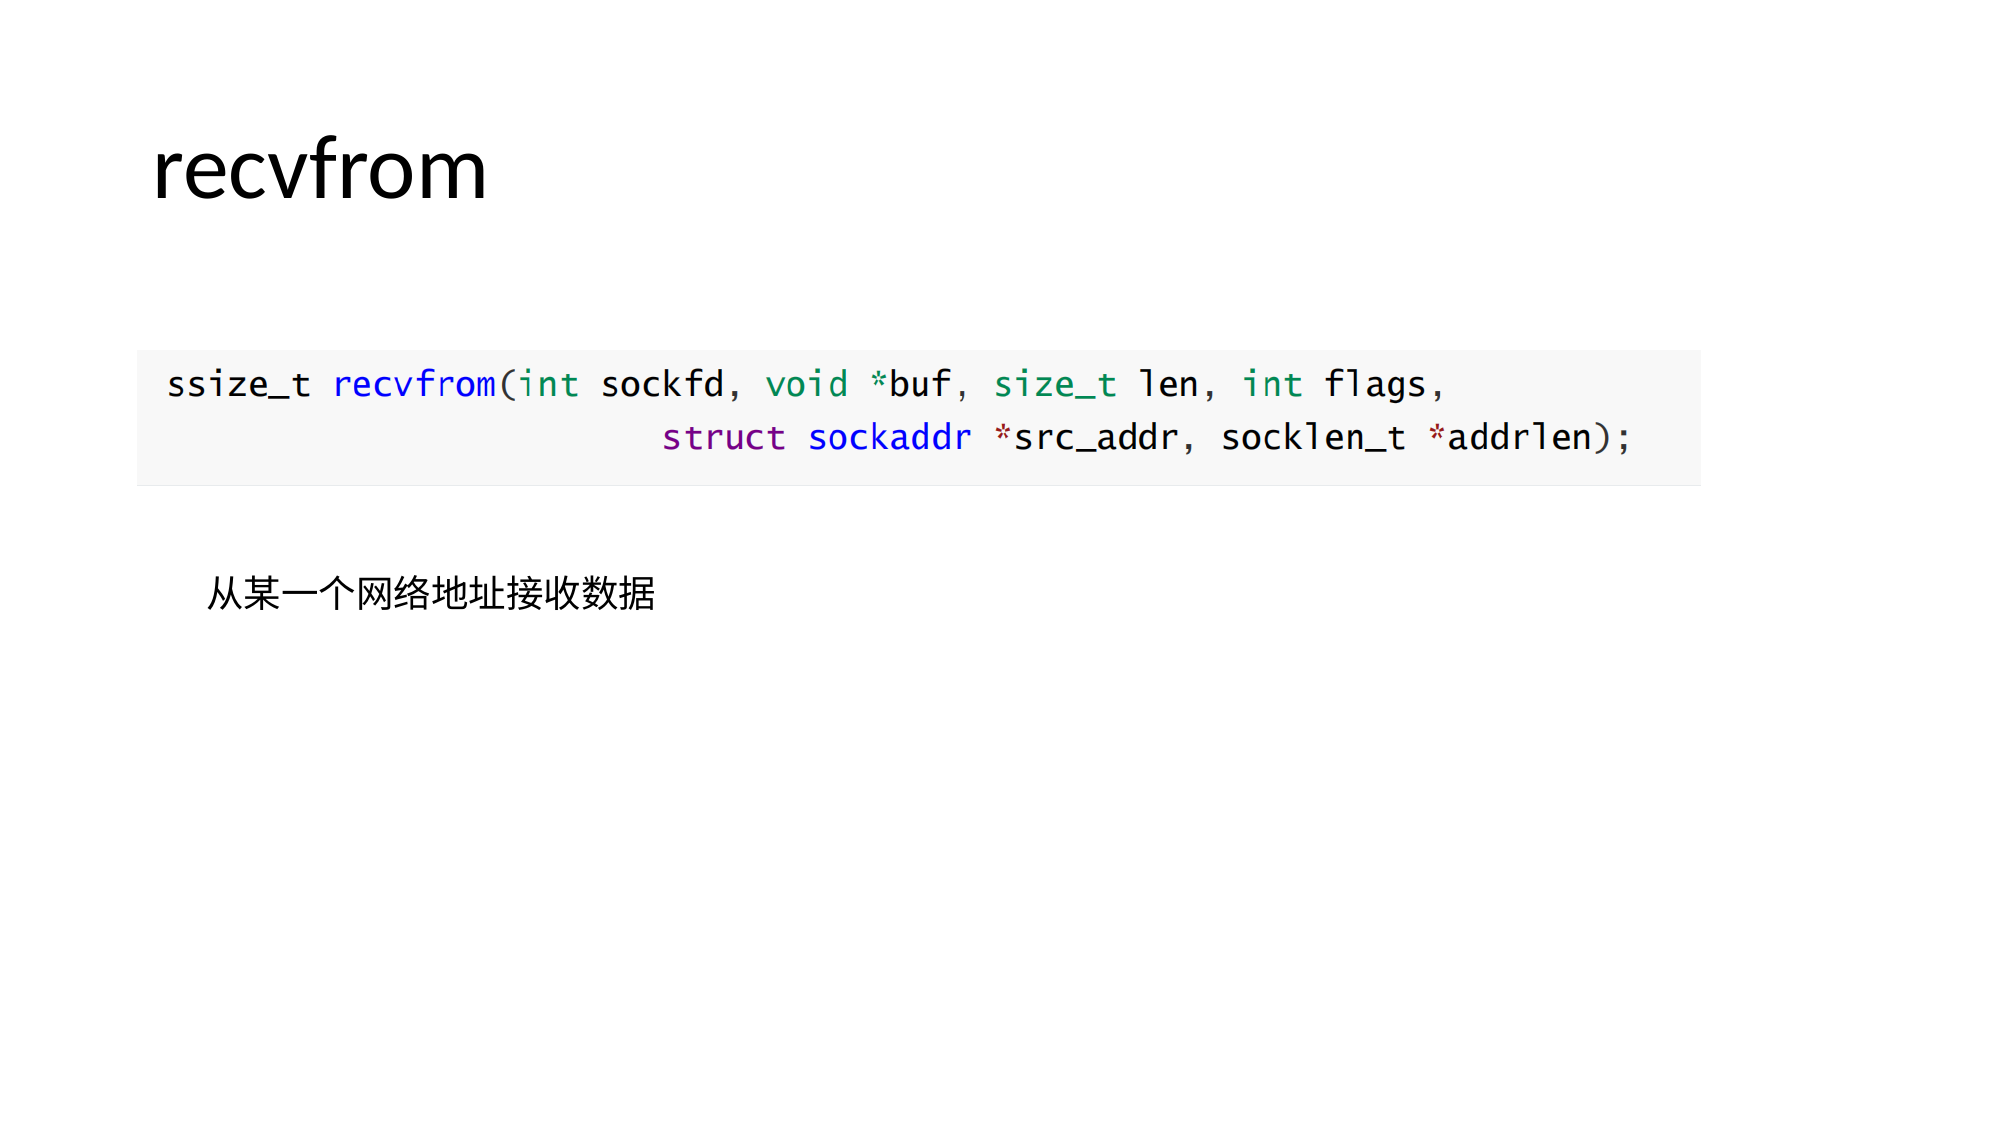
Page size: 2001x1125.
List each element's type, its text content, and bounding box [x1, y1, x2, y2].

text_box 从某一个网络地址接收数据 [191, 563, 870, 623]
title recvfrom [137, 59, 1863, 278]
picture [136, 349, 1701, 486]
